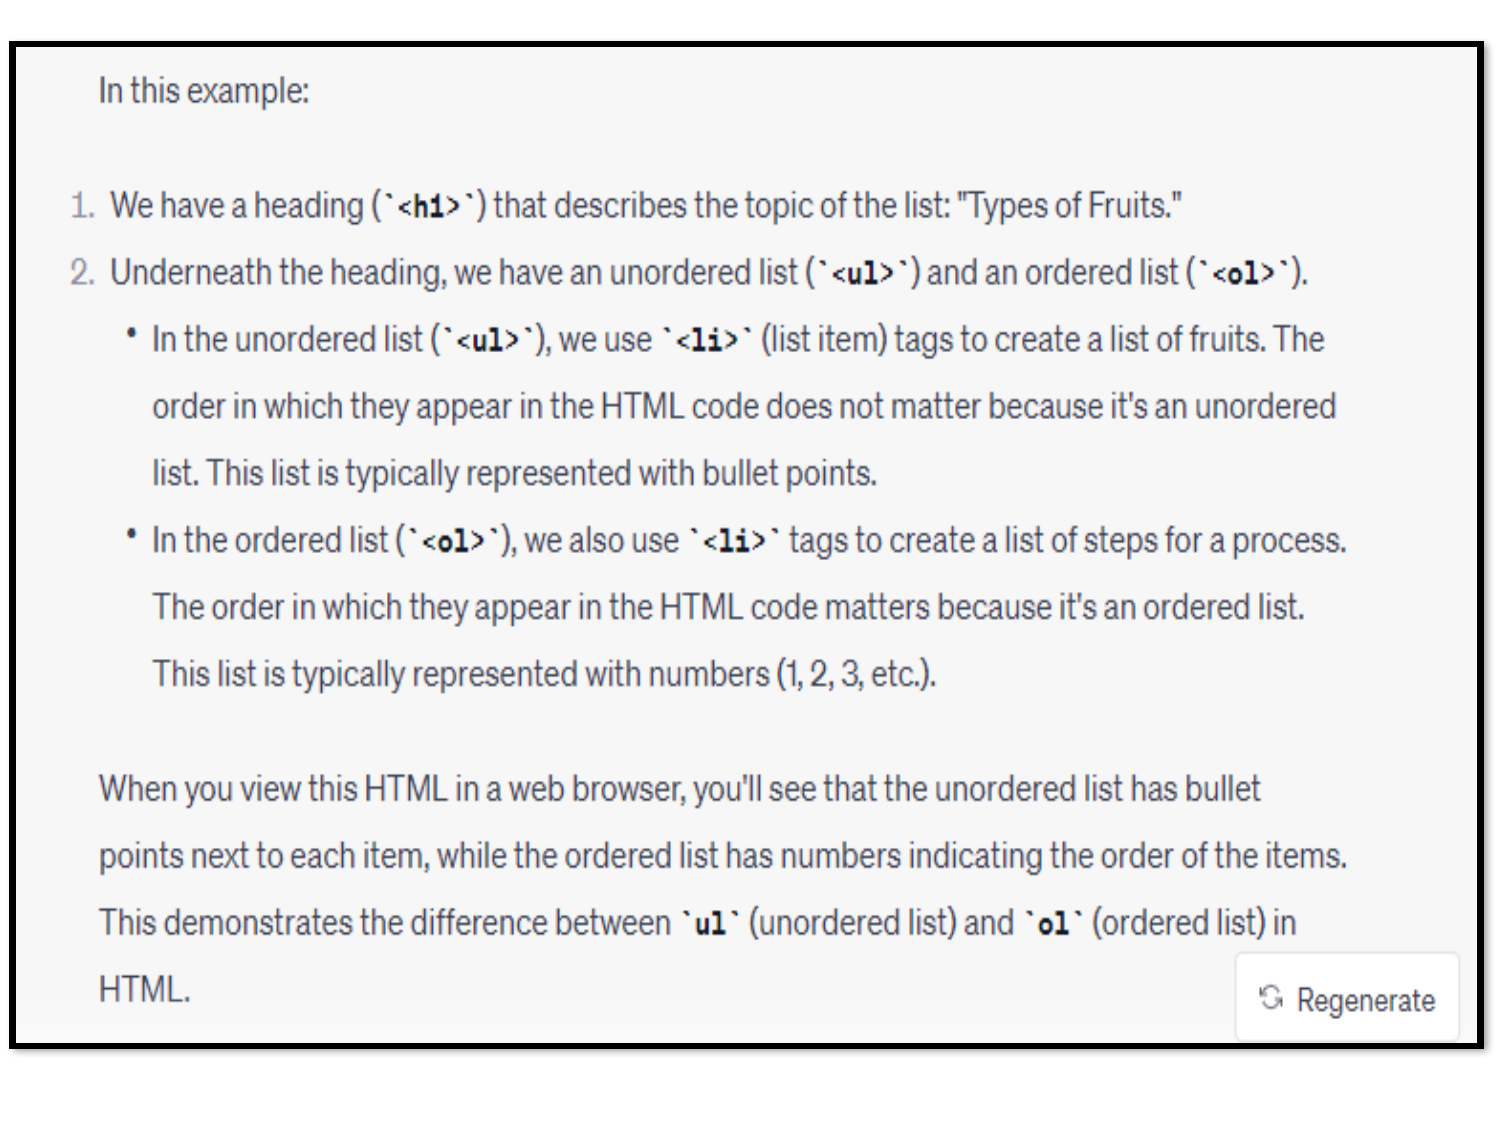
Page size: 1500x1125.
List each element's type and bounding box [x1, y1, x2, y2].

list [15, 46, 1478, 1044]
